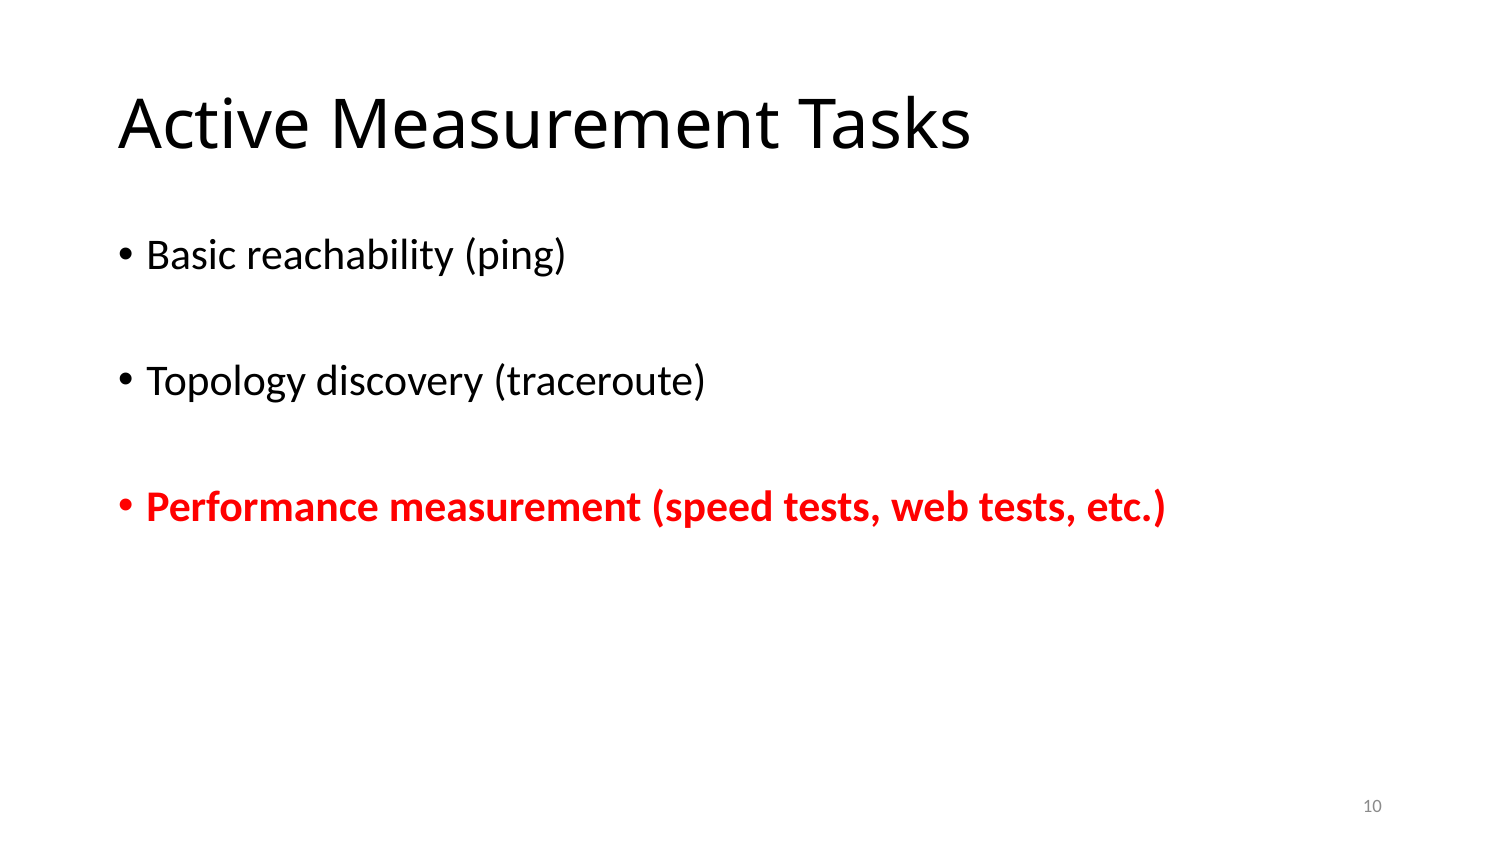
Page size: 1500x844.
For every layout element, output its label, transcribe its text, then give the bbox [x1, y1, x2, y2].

list Basic reachability (ping) Topology discovery (traceroute) Performance measurement (speed tests, web tests, etc.) [103, 224, 1397, 760]
title Active Measurement Tasks [103, 44, 1397, 208]
slide_number 10 [1059, 782, 1397, 827]
